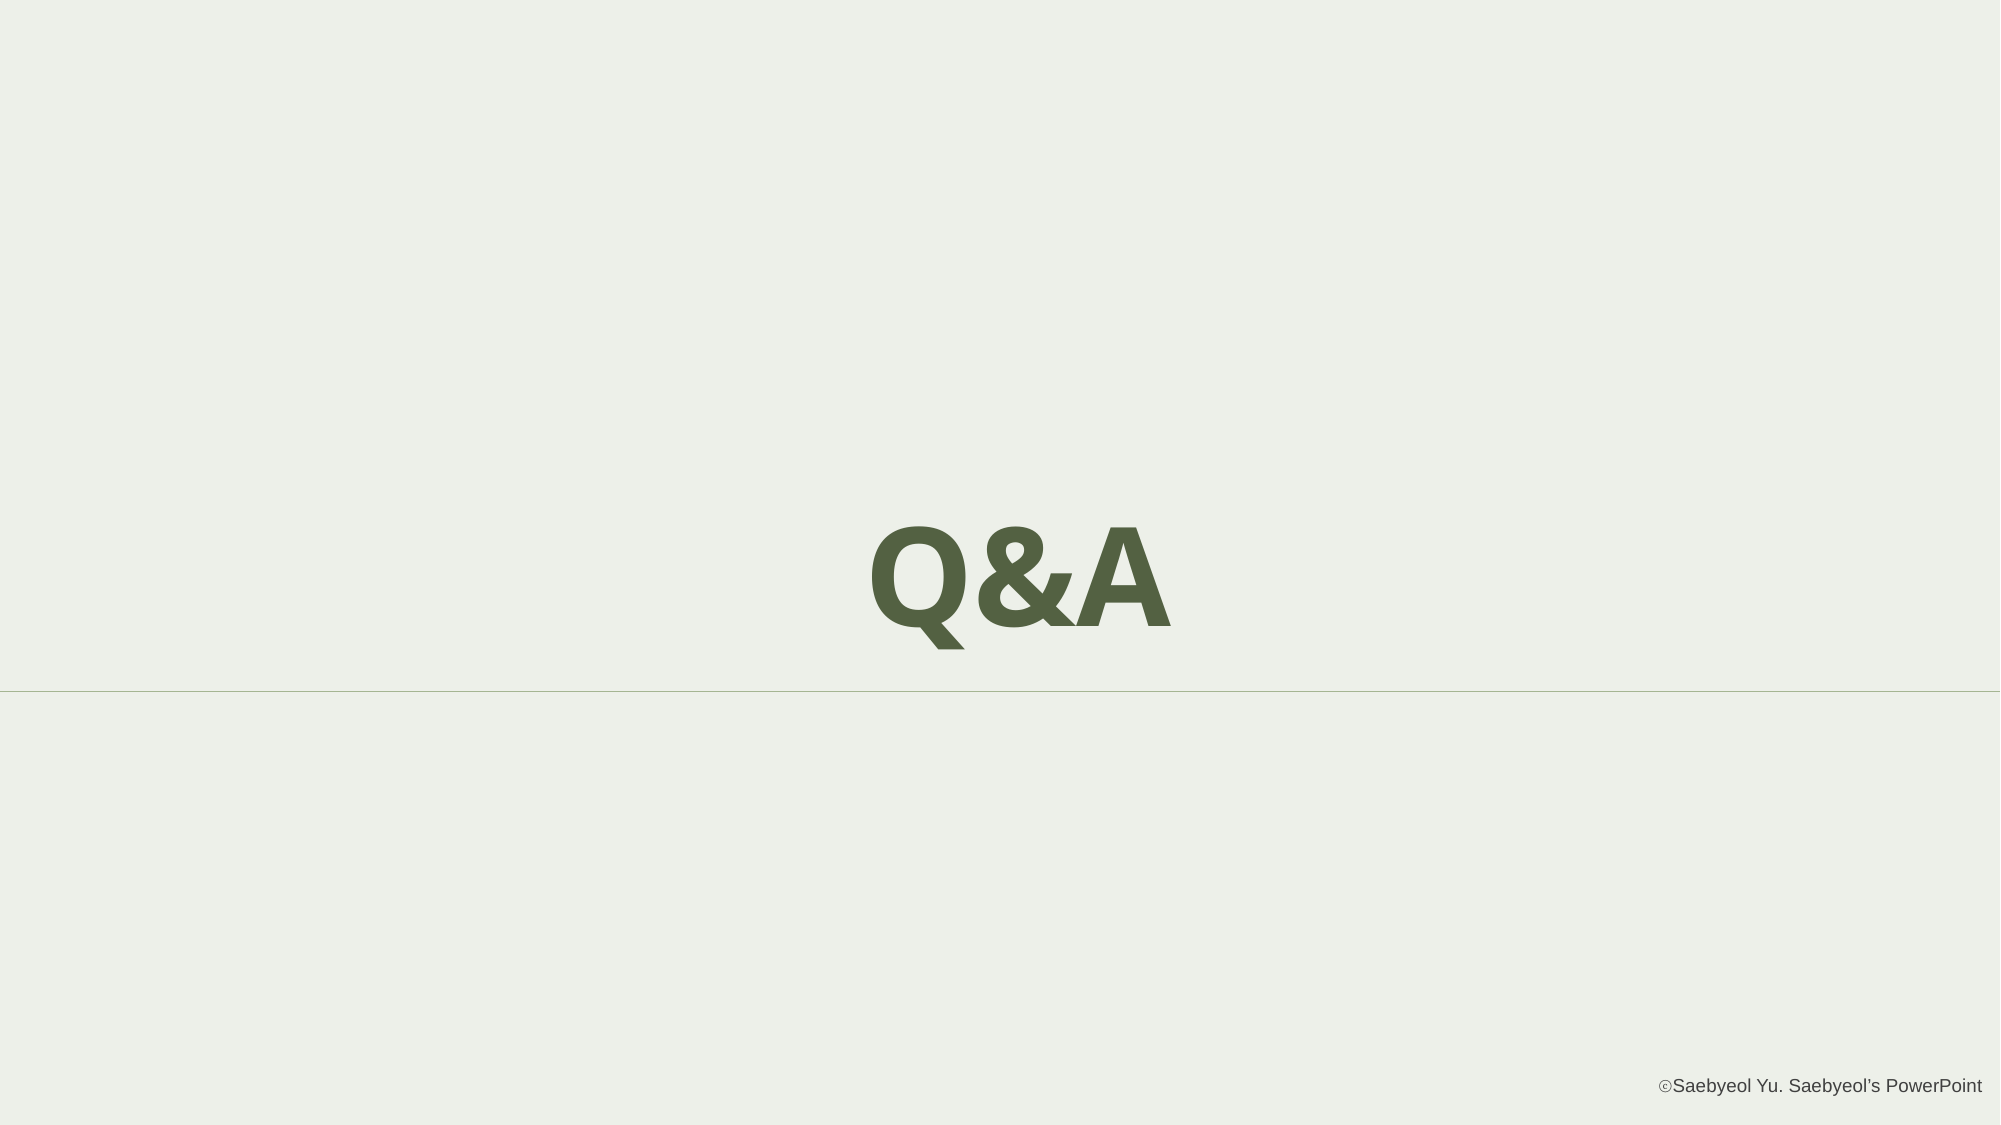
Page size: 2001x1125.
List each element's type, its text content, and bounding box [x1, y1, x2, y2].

text_box Q&A [849, 481, 1252, 661]
